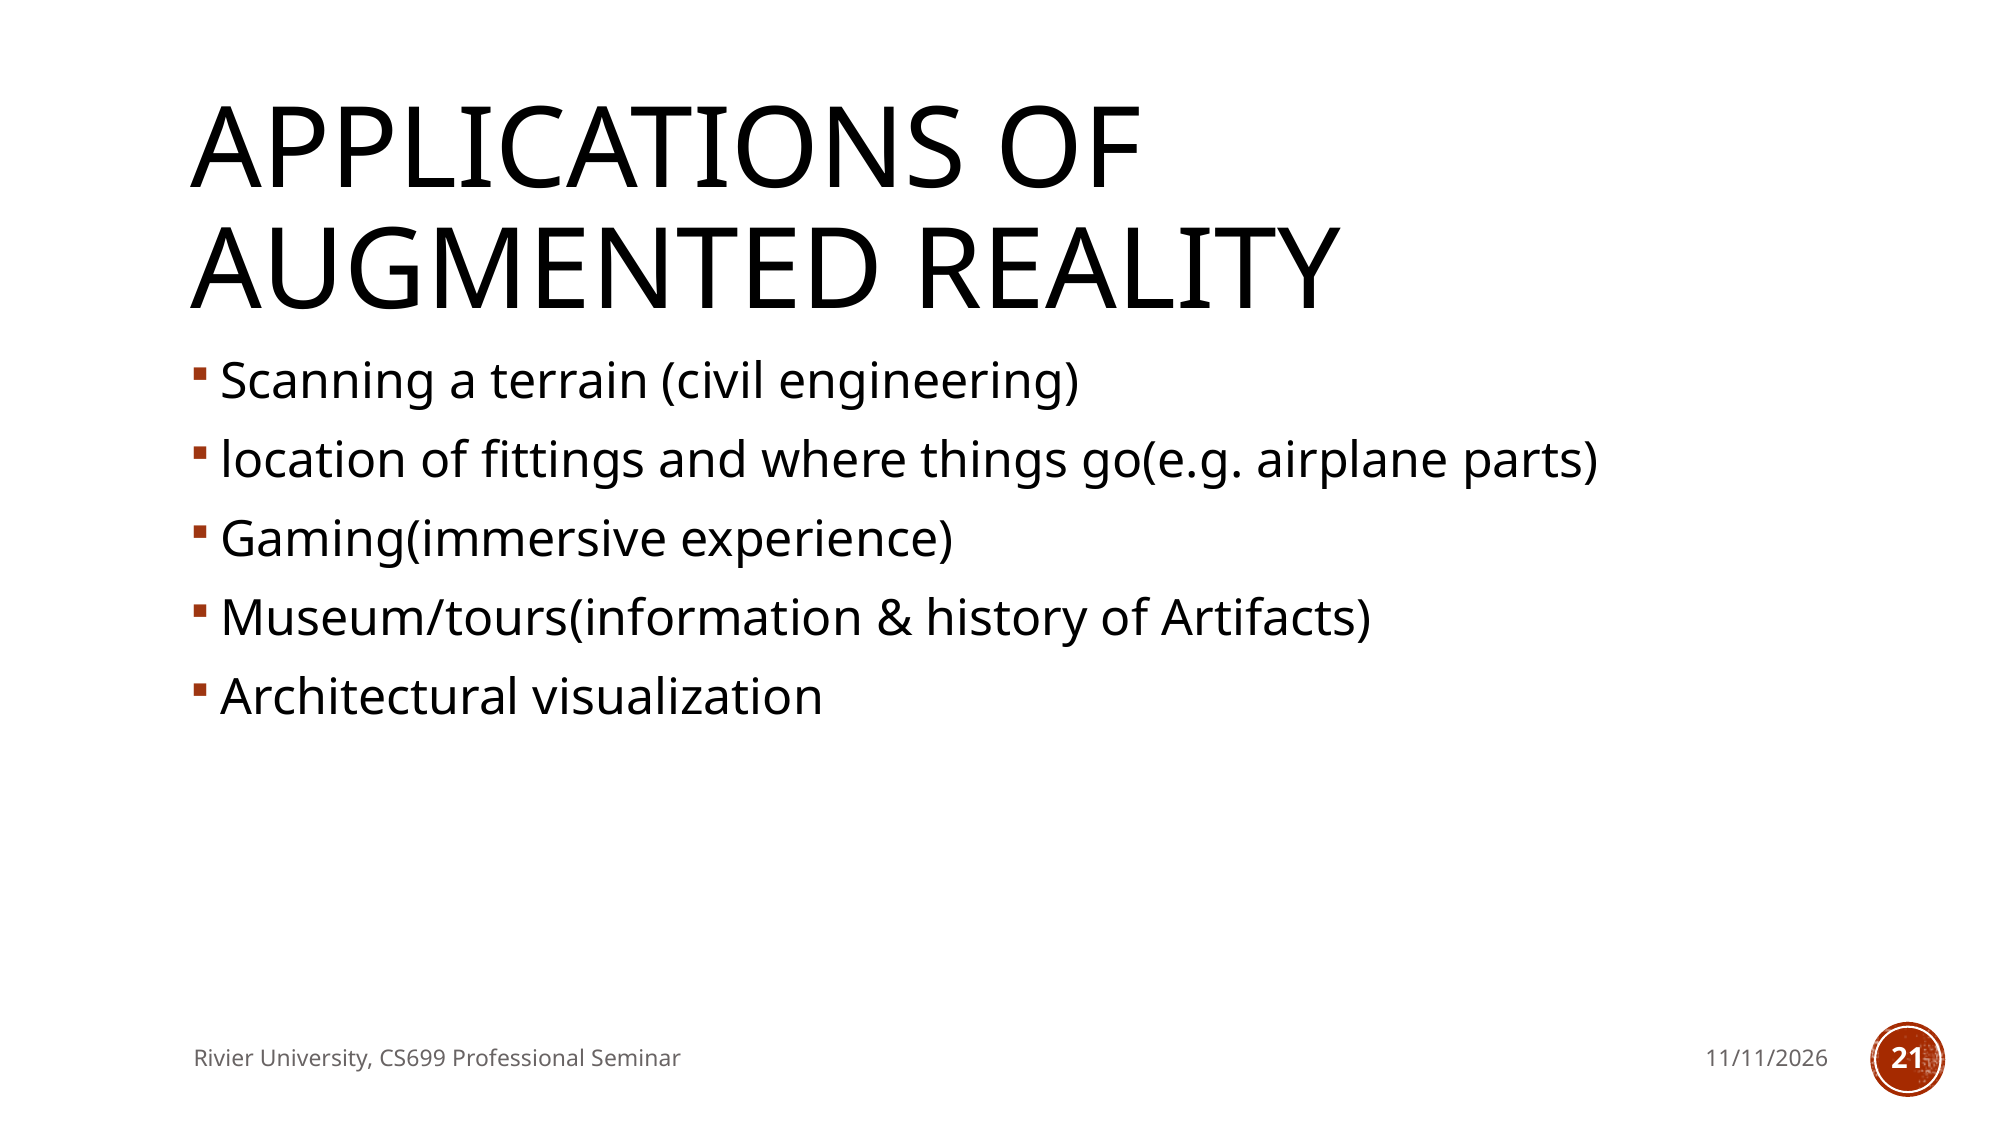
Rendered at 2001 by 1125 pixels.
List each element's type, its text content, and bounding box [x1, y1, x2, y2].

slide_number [1306, 1028, 1844, 1089]
list Scanning a terrain (civil engineering) location of fittings and where things go(e.g. airplane parts) Gaming(immersive experience) Museum/tours(information & history of Artifacts) Architectural visualization [175, 348, 1826, 1013]
title Applications of augmented reality [175, 79, 1826, 344]
footer Rivier University, CS699 Professional Seminar [178, 1028, 1217, 1089]
slide_number 21 [1855, 1028, 1961, 1089]
